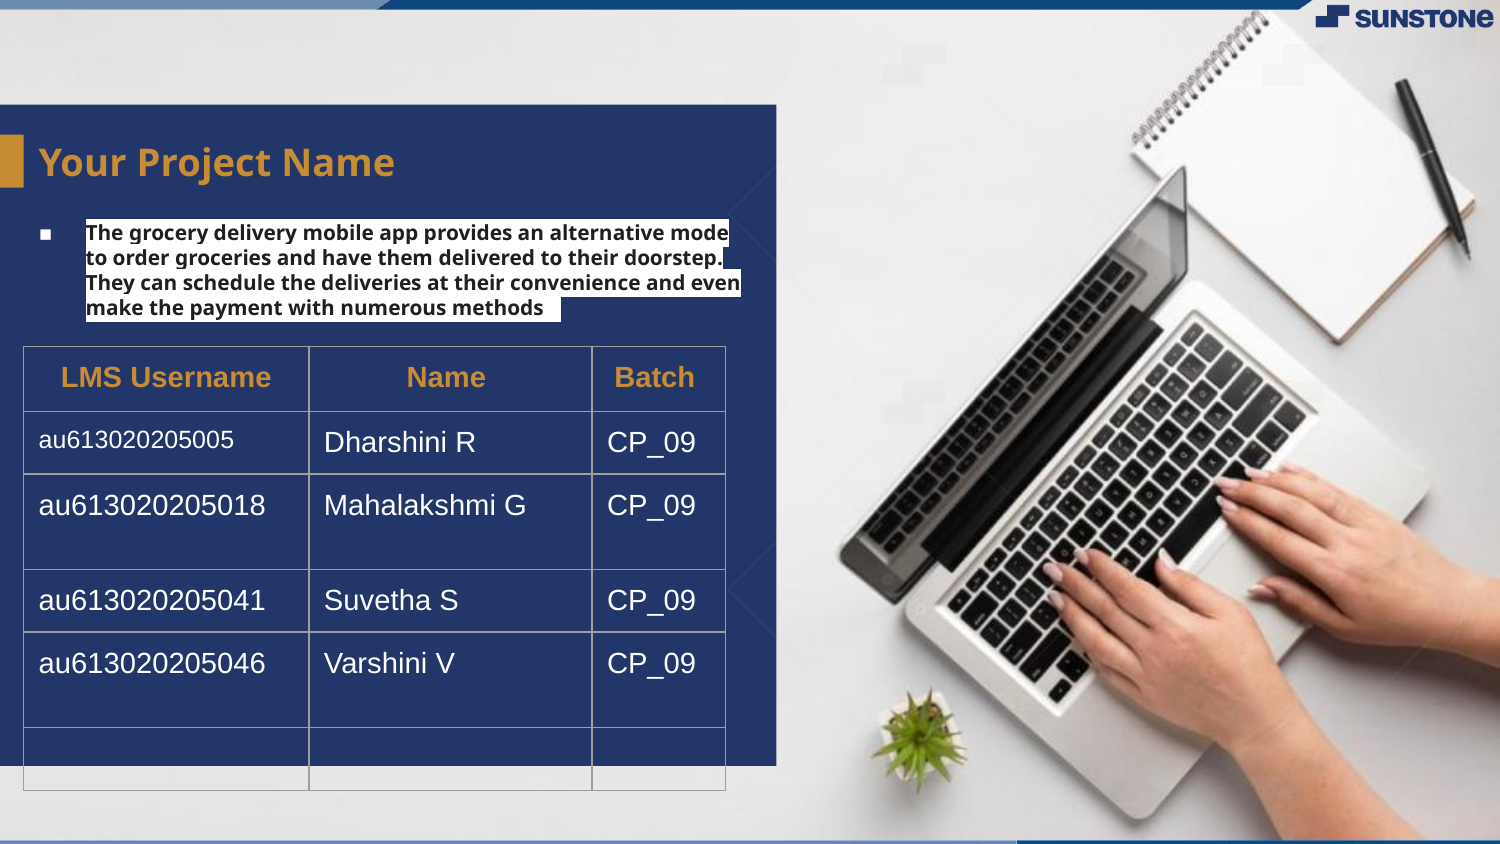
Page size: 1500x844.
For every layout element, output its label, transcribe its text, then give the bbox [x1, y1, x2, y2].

table_cell CP_09 [593, 475, 721, 569]
table_cell au613020205005 [24, 412, 308, 473]
list The grocery delivery mobile app provides an alternative mode to order groceries and have them delivered to their doorstep. They can schedule the deliveries at their convenience and even make the payment with numerous methodsT [23, 212, 721, 346]
table_cell Suvetha S [310, 570, 591, 631]
table_cell au613020205046 [24, 633, 308, 727]
table_cell au613020205018 [24, 475, 308, 569]
table_header Batch [593, 347, 721, 411]
table_cell [24, 728, 308, 790]
table_cell [593, 728, 721, 790]
picture [0, 0, 1500, 844]
title Your Project Name [23, 132, 585, 190]
table_cell CP_09 [593, 570, 721, 631]
table_cell Dharshini R [310, 412, 591, 473]
table_header LMS Username [24, 347, 308, 411]
table_cell Varshini V [310, 633, 591, 727]
table_cell [310, 728, 591, 790]
table_header Name [310, 347, 591, 411]
table_cell CP_09 [593, 412, 721, 473]
table_cell CP_09 [593, 633, 721, 727]
table_cell au613020205041 [24, 570, 308, 631]
table_cell Mahalakshmi G [310, 475, 591, 569]
